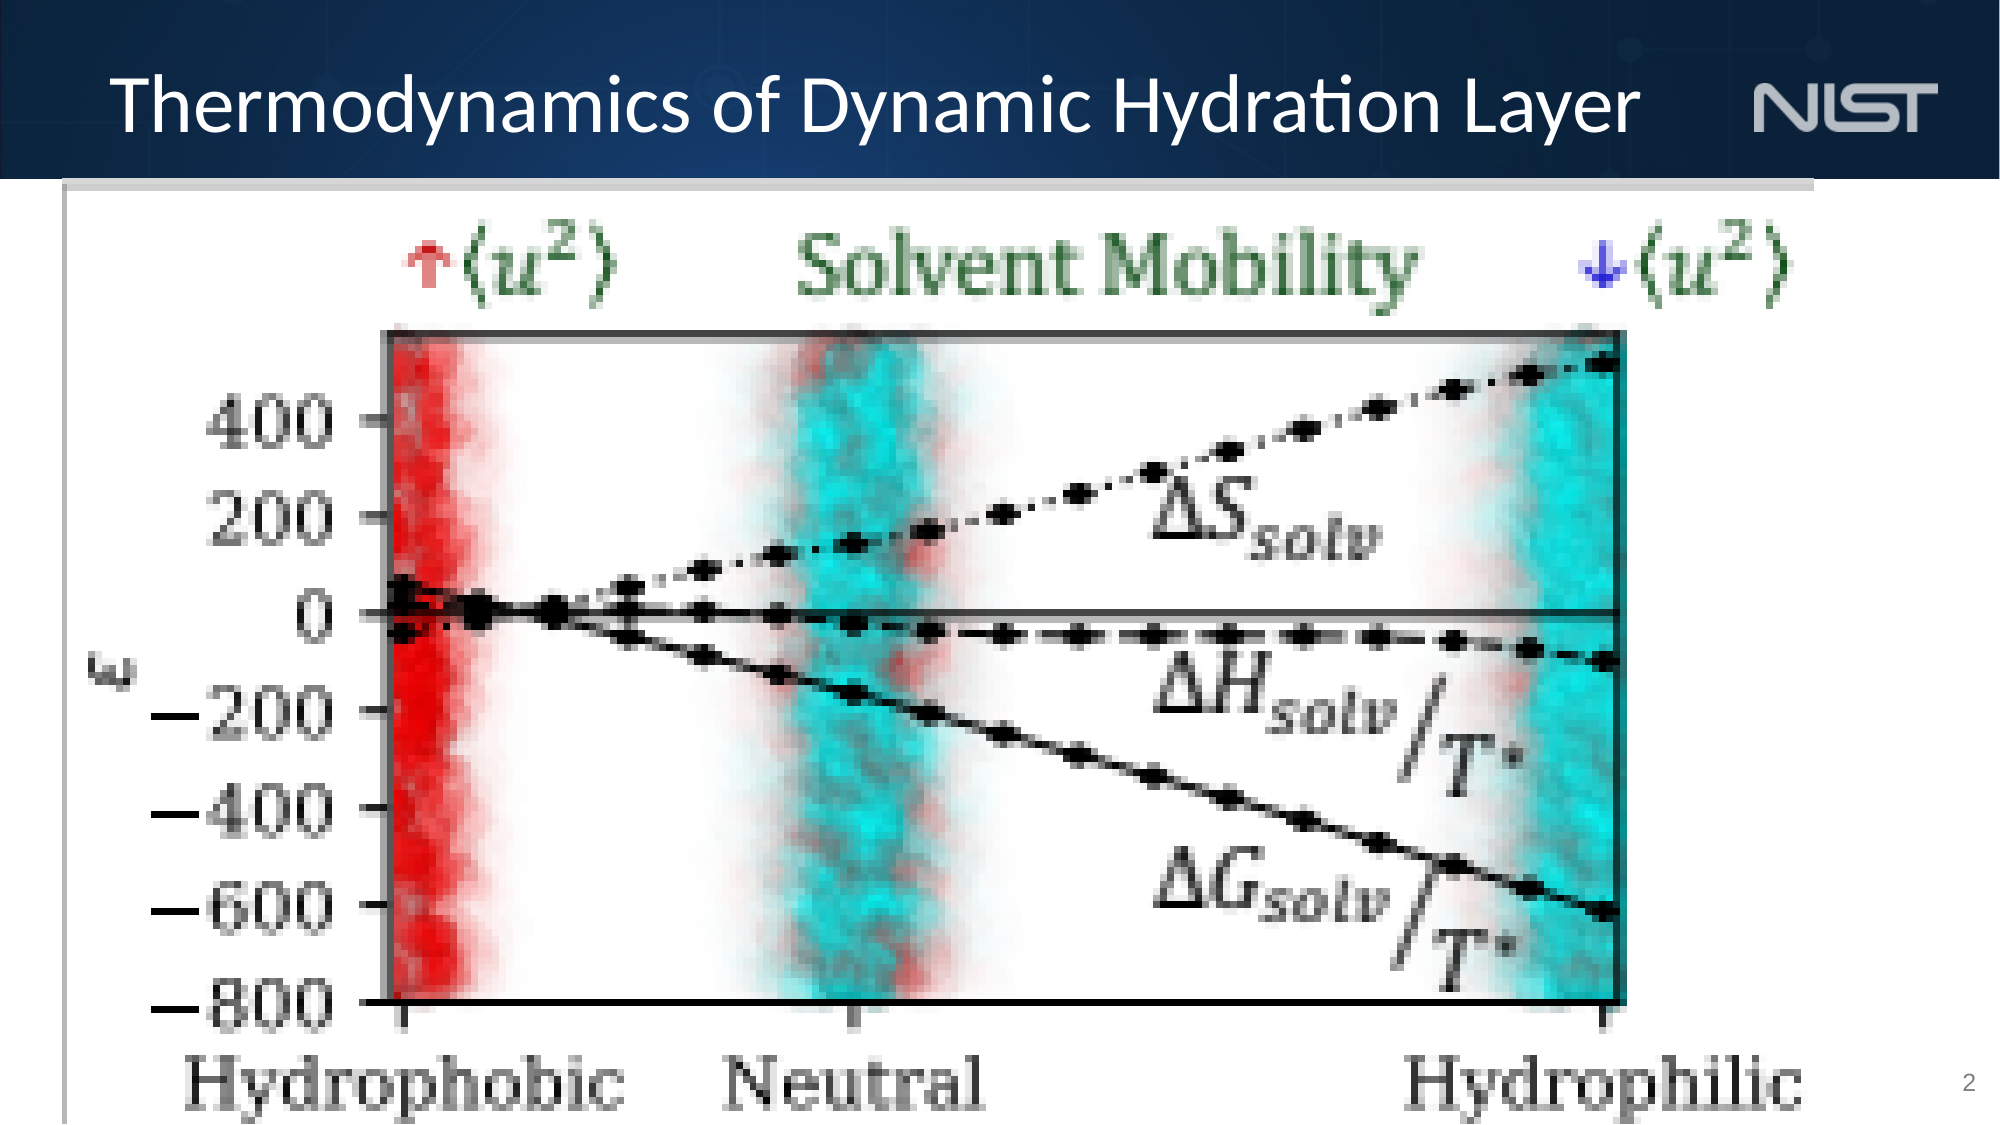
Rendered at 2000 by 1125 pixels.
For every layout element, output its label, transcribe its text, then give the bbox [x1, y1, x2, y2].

picture [1819, 0, 2000, 179]
picture [0, 0, 1814, 1125]
slide_number 2 [1816, 1051, 1992, 1112]
title Thermodynamics of Dynamic Hydration Layer [94, 0, 1819, 214]
